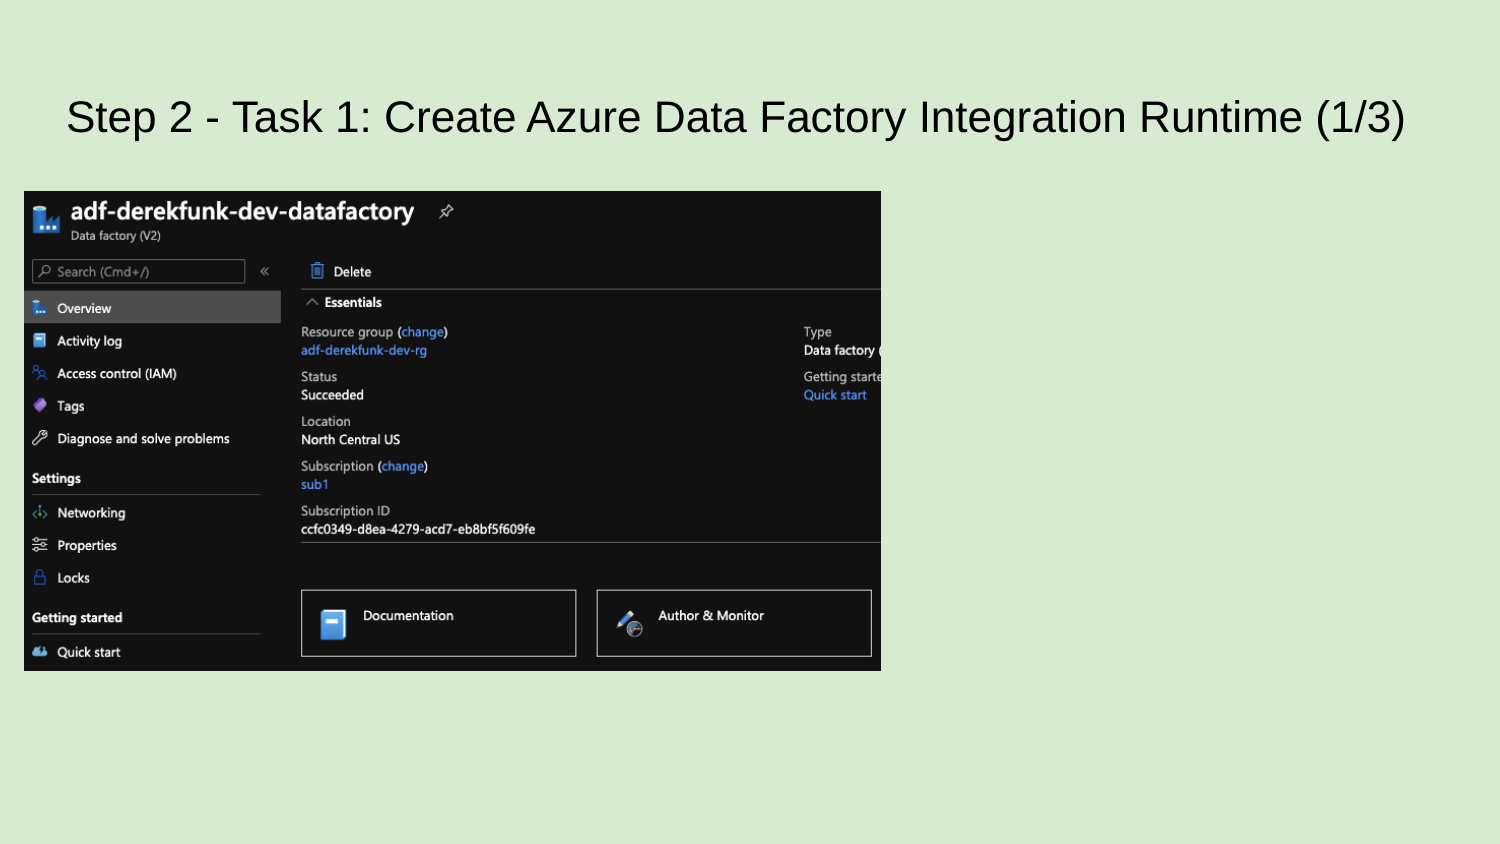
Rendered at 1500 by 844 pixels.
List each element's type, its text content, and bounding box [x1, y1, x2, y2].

picture [24, 191, 881, 671]
title Step 2 - Task 1: Create Azure Data Factory Integration Runtime (1/3) [51, 72, 1449, 167]
